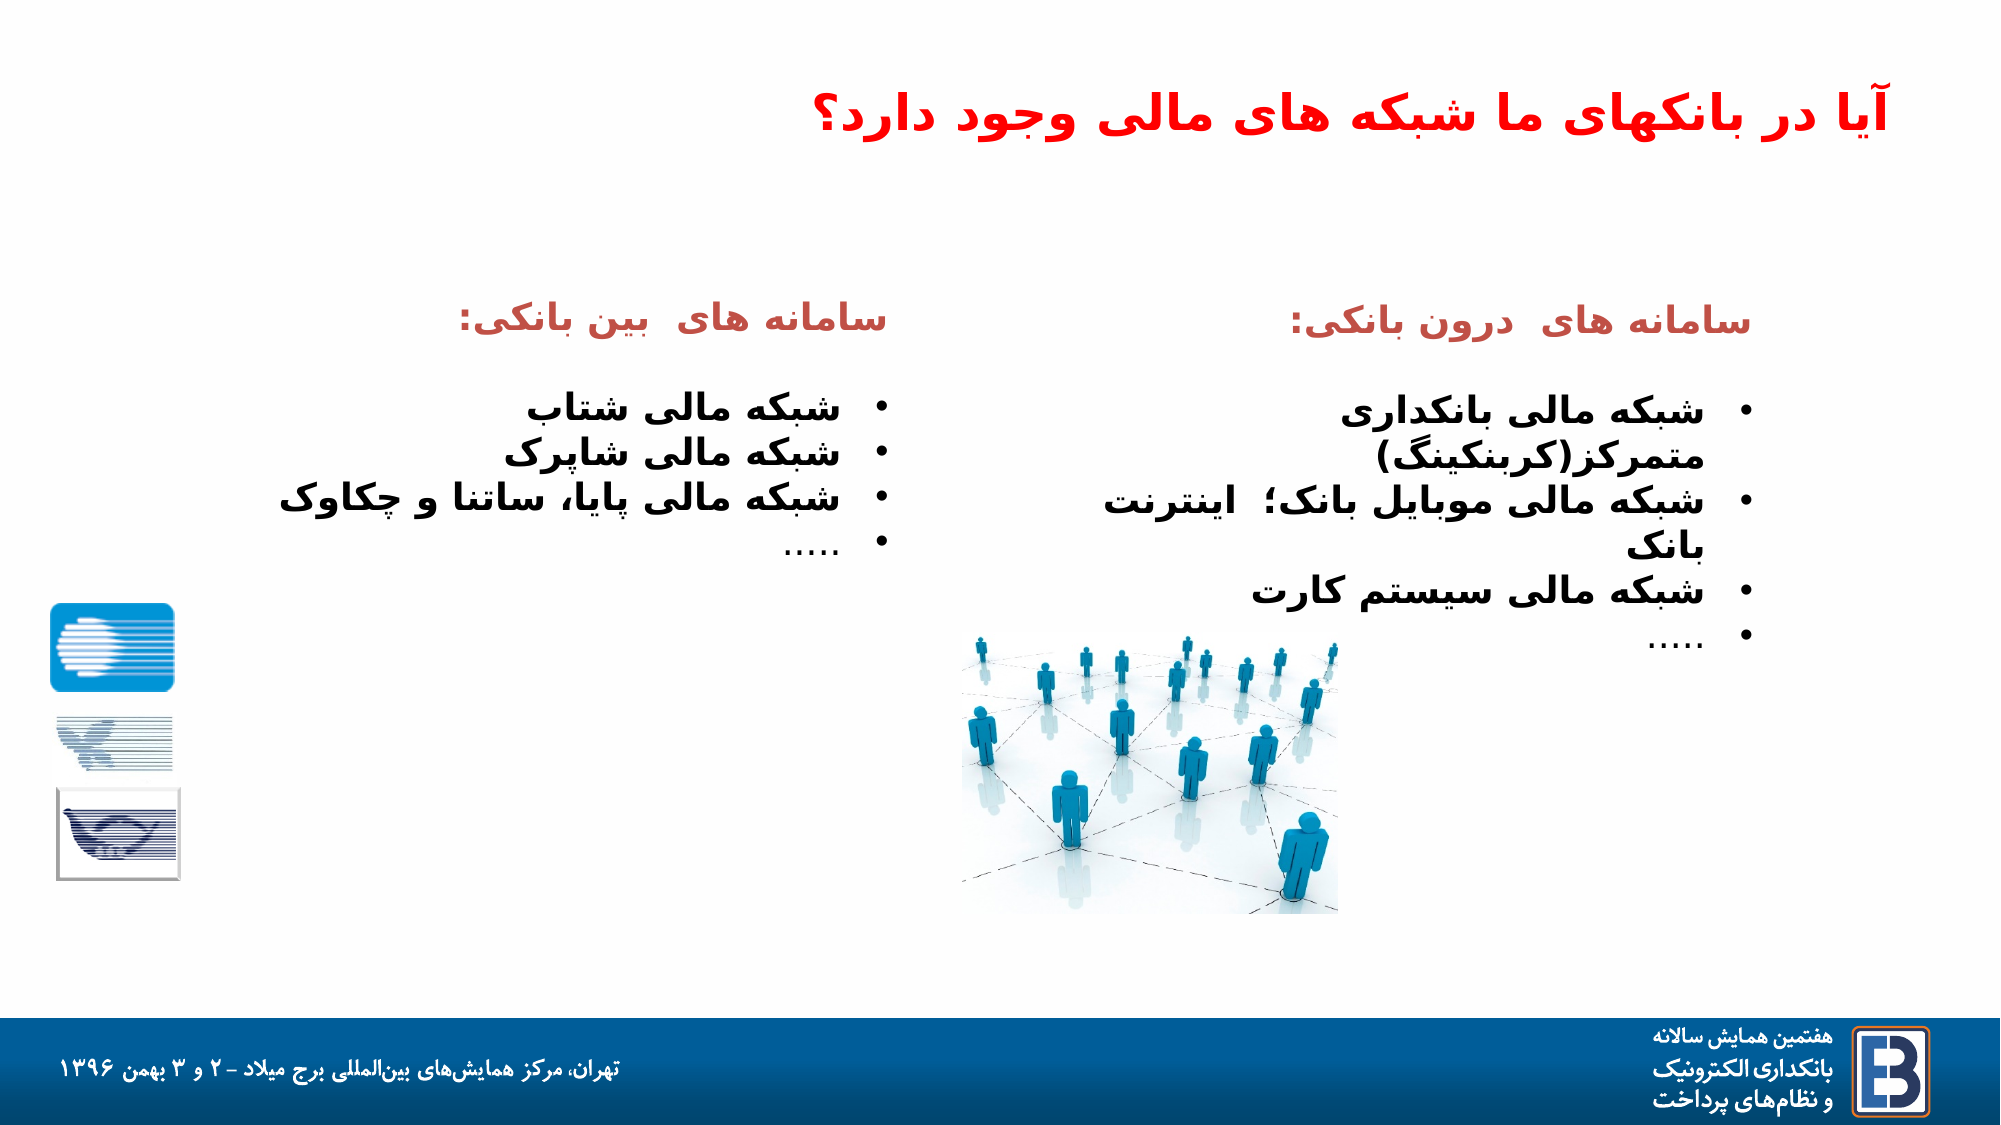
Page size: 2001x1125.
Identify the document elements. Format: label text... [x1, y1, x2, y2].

text_box آیا در بانکهای ما شبکه های مالی وجود دارد؟ [78, 76, 1906, 166]
picture [52, 712, 181, 881]
text_box سامانه های بین بانکی: شبکه مالی شتاب شبکه مالی شاپرک شبکه مالی پایا، ساتنا و چکاوک ..... [188, 285, 904, 571]
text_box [1052, 289, 1768, 577]
picture [962, 632, 1338, 914]
picture [56, 603, 176, 692]
picture [49, 603, 58, 692]
